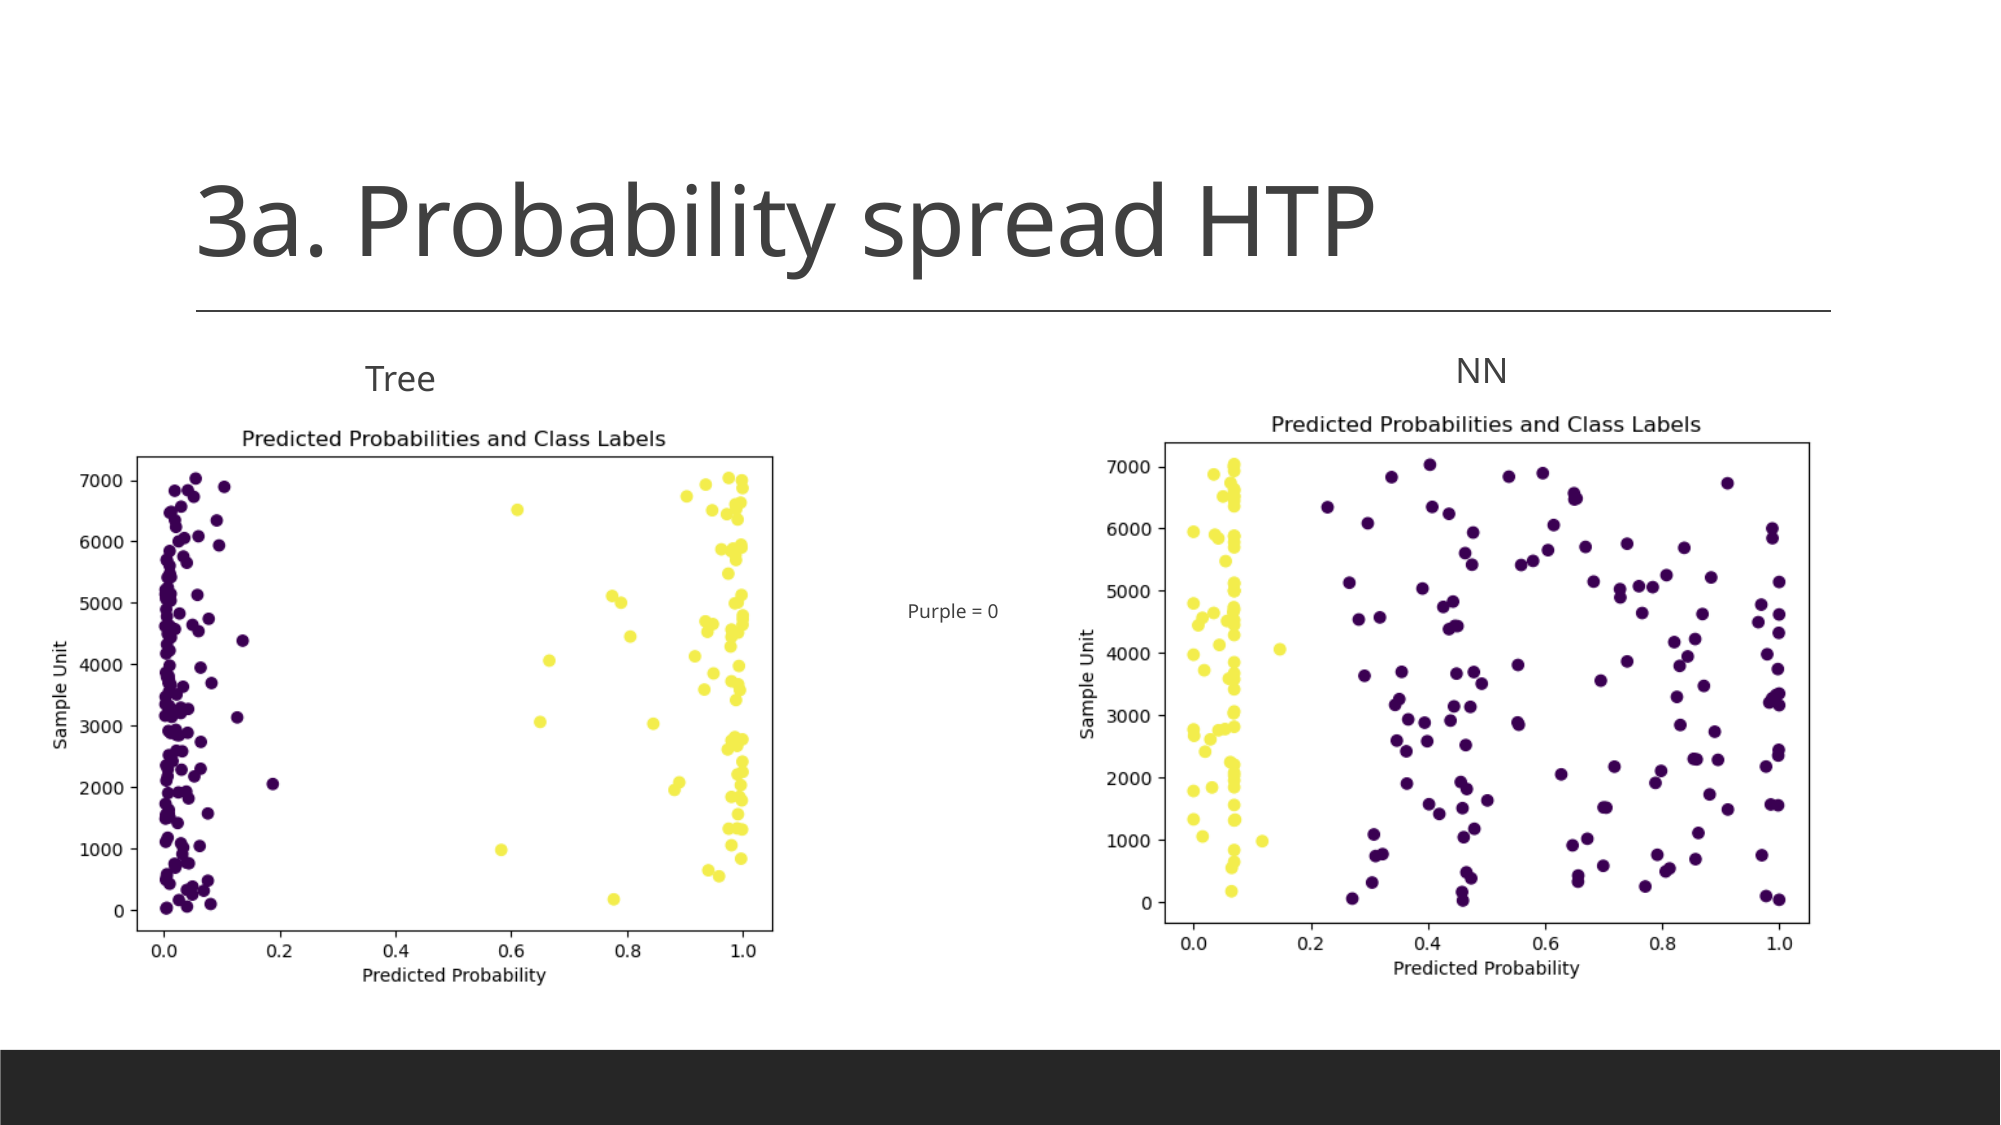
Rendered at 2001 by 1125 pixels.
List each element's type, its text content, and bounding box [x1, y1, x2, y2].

text_box NN [1441, 336, 1558, 398]
title 3a. Probability spread HTP [180, 47, 1830, 285]
picture [42, 417, 777, 993]
text_box Purple = 0 [893, 589, 1009, 652]
list Tree [351, 345, 468, 407]
picture [1065, 405, 1818, 981]
